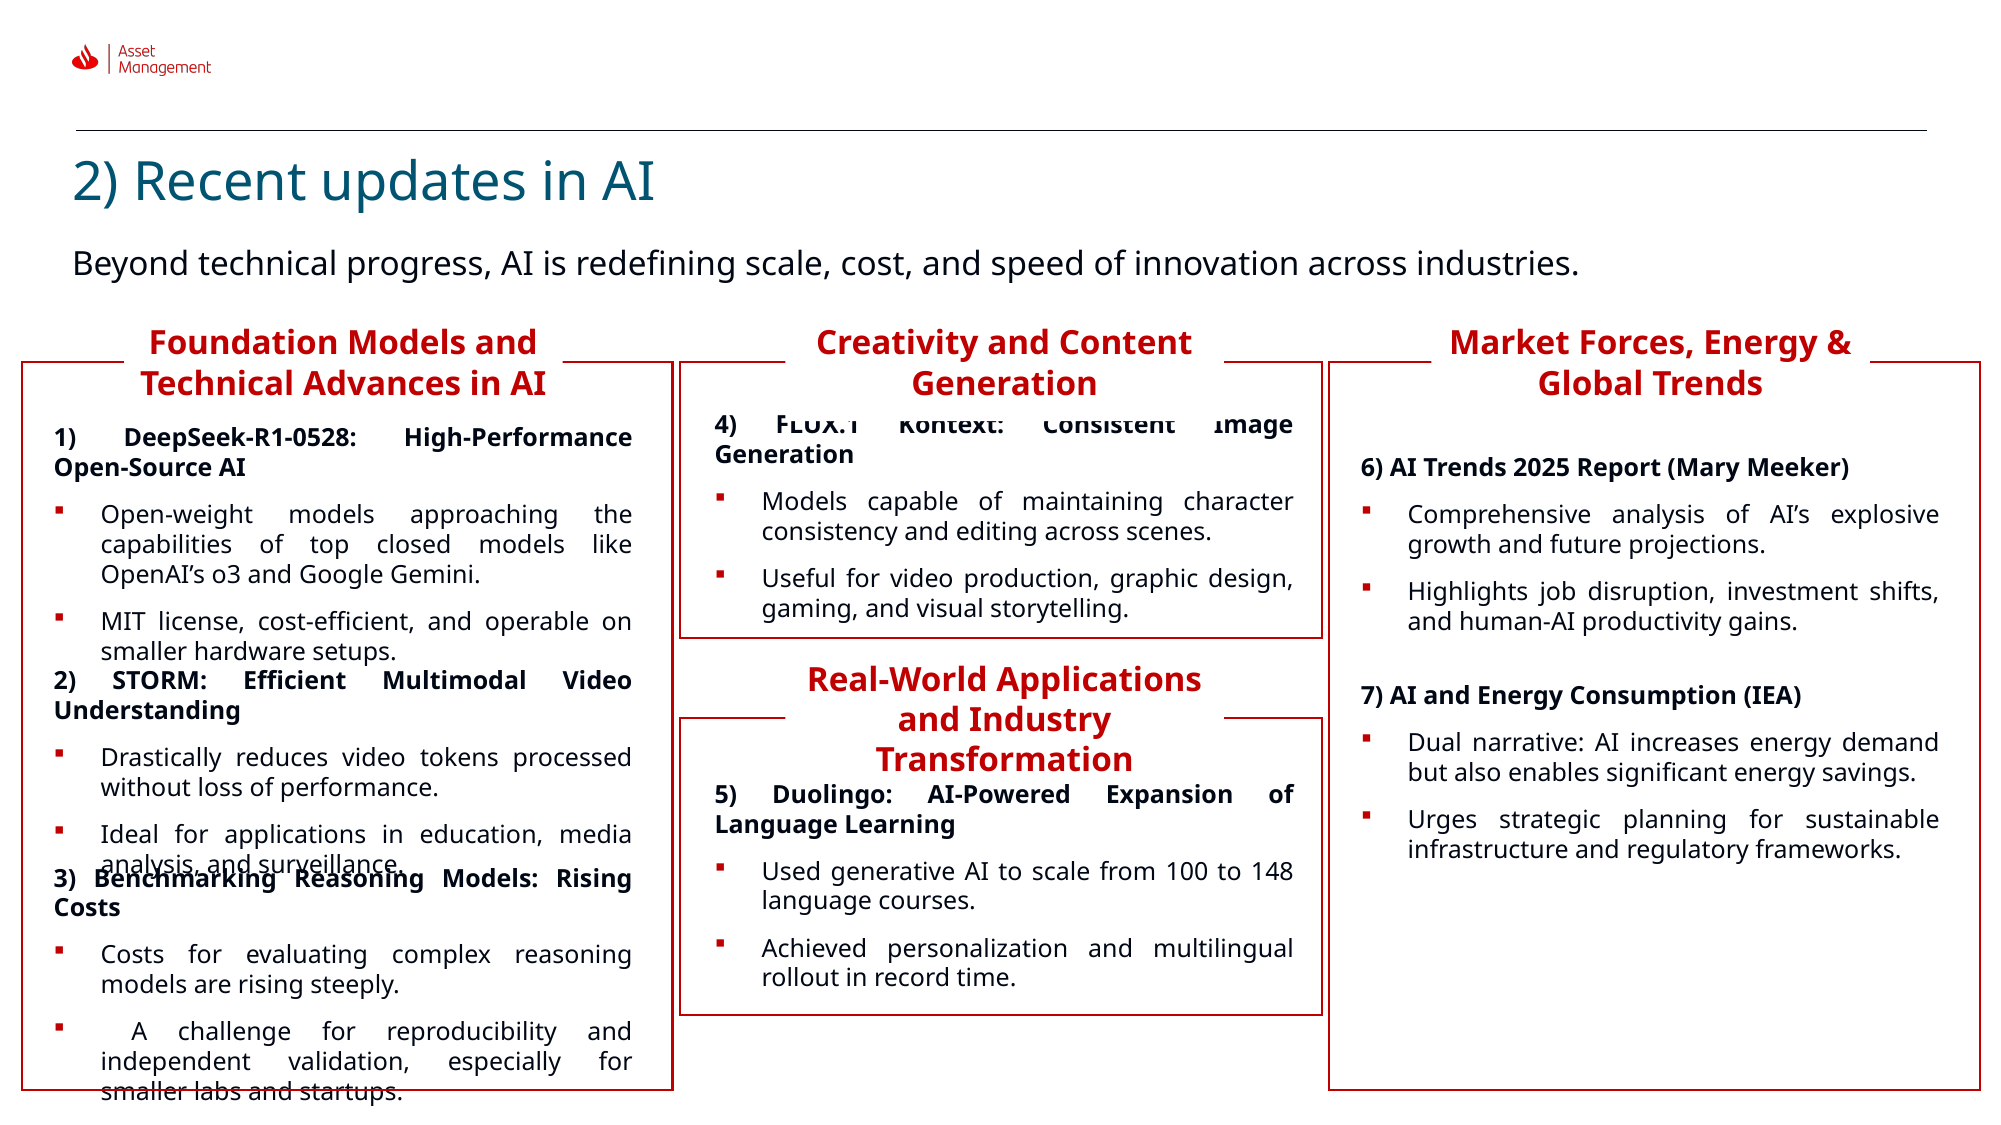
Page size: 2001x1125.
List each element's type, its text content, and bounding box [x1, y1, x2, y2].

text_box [679, 643, 1323, 1015]
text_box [1329, 301, 1980, 1091]
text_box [21, 301, 673, 1091]
picture [72, 44, 211, 76]
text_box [679, 301, 1323, 639]
title 2) Recent updates in AI [72, 154, 1928, 276]
text_box Beyond technical progress, AI is redefining scale, cost, and speed of innovation across industries. [72, 214, 1822, 310]
